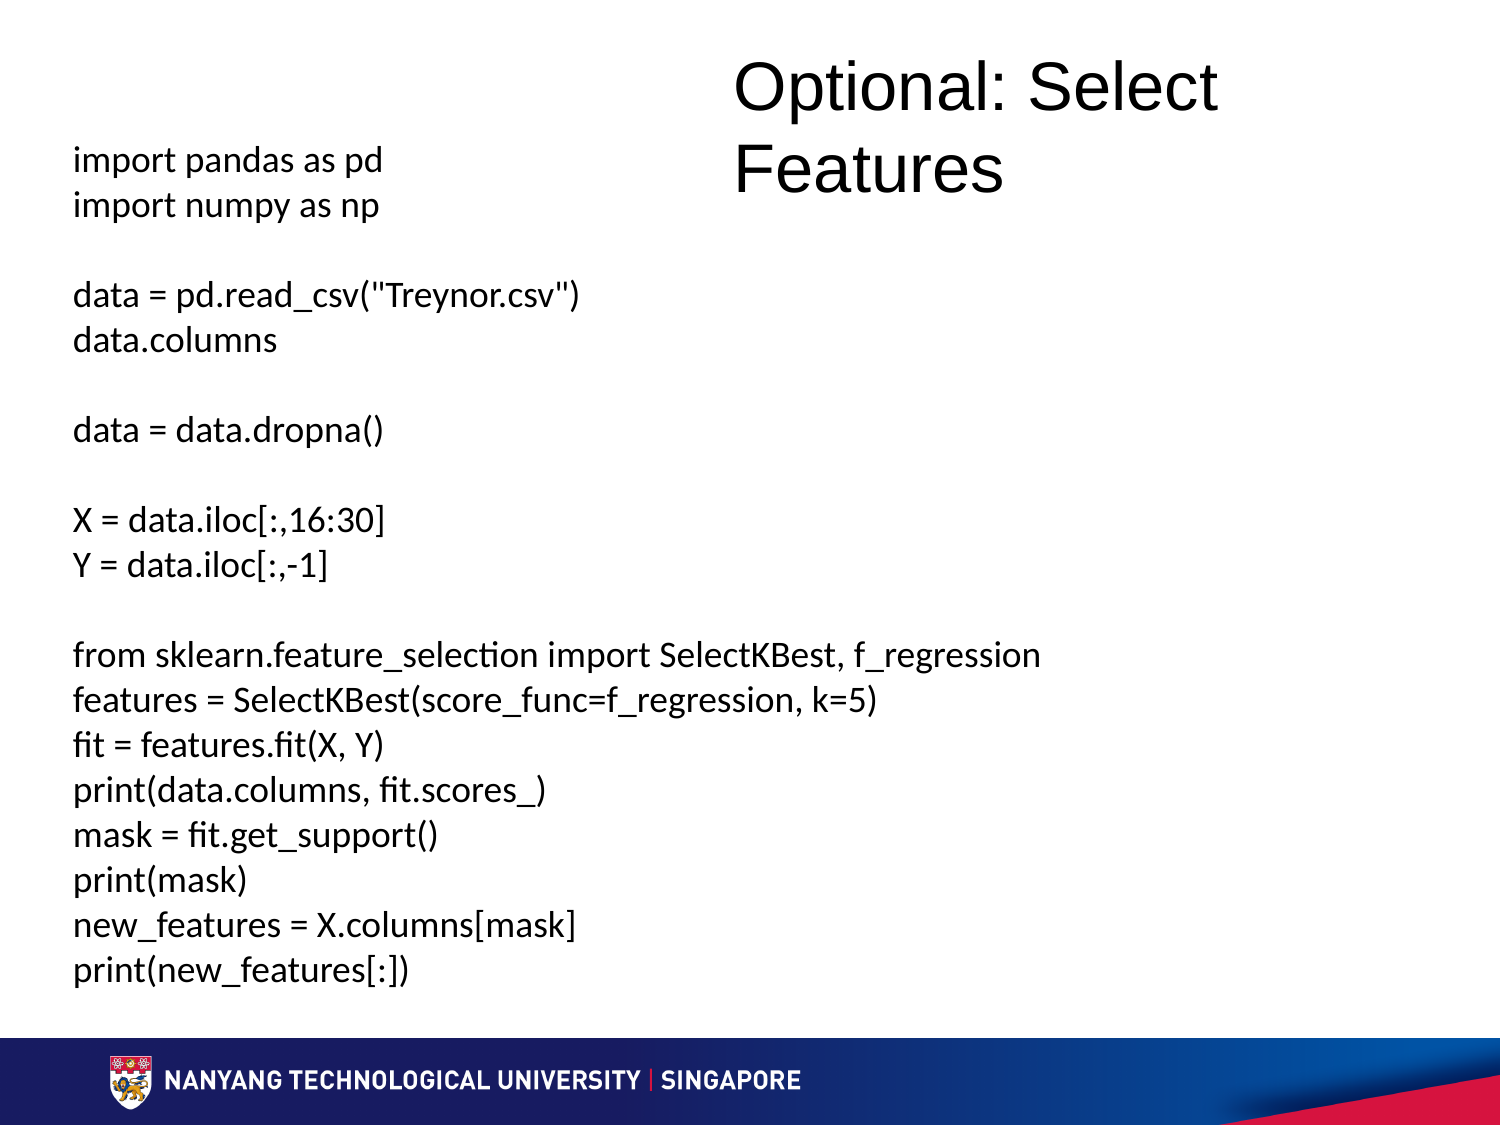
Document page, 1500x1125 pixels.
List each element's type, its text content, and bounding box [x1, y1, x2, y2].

text_box import pandas as pd import numpy as np data = pd.read_csv("Treynor.csv") data.columns data = data.dropna() X = data.iloc[:,16:30] Y = data.iloc[:,-1] from sklearn.feature_selection import SelectKBest, f_regression features = SelectKBest(score_func=f_regression, k=5) fit = features.fit(X, Y) print(data.columns, fit.scores_) mask = fit.get_support() print(mask) new_features = X.columns[mask] print(new_features[:]) [58, 127, 1500, 998]
title Optional: Select Features [718, 30, 1477, 127]
picture [0, 1038, 1500, 1125]
